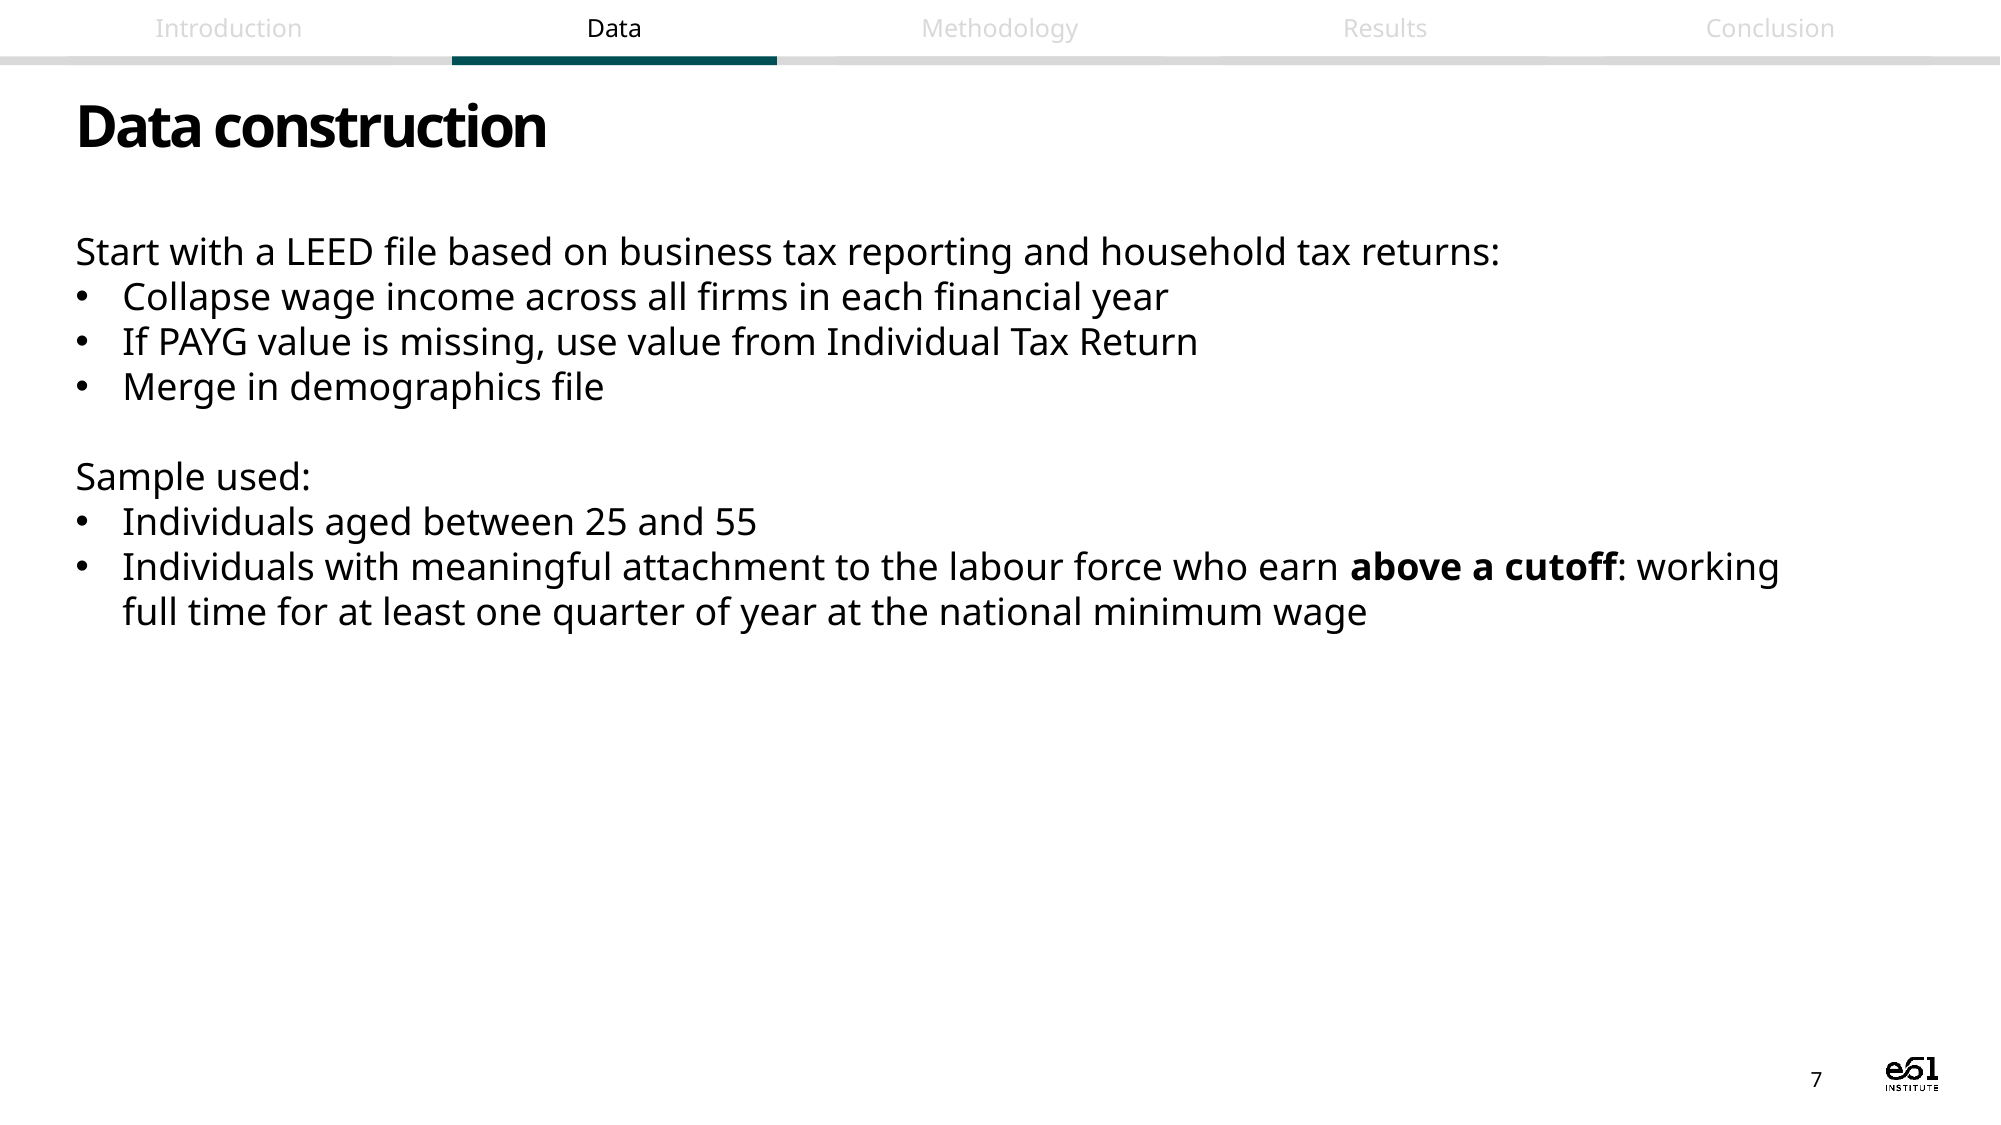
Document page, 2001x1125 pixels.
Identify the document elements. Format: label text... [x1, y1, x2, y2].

picture [1883, 1048, 1941, 1096]
slide_number 7 [1795, 1050, 1888, 1095]
title Data construction [60, 95, 1941, 211]
text_box Start with a LEED file based on business tax reporting and household tax returns: Collapse wage income across all firms in each financial year If PAYG value is missing, use value from Individual Tax Return Merge in demographics file Sample used: Individuals aged between 25 and 55 Individuals with meaningful attachment to the labour force who earn above a cutoff: working full time for at least one quarter of year at the national minimum wage [60, 220, 1820, 641]
